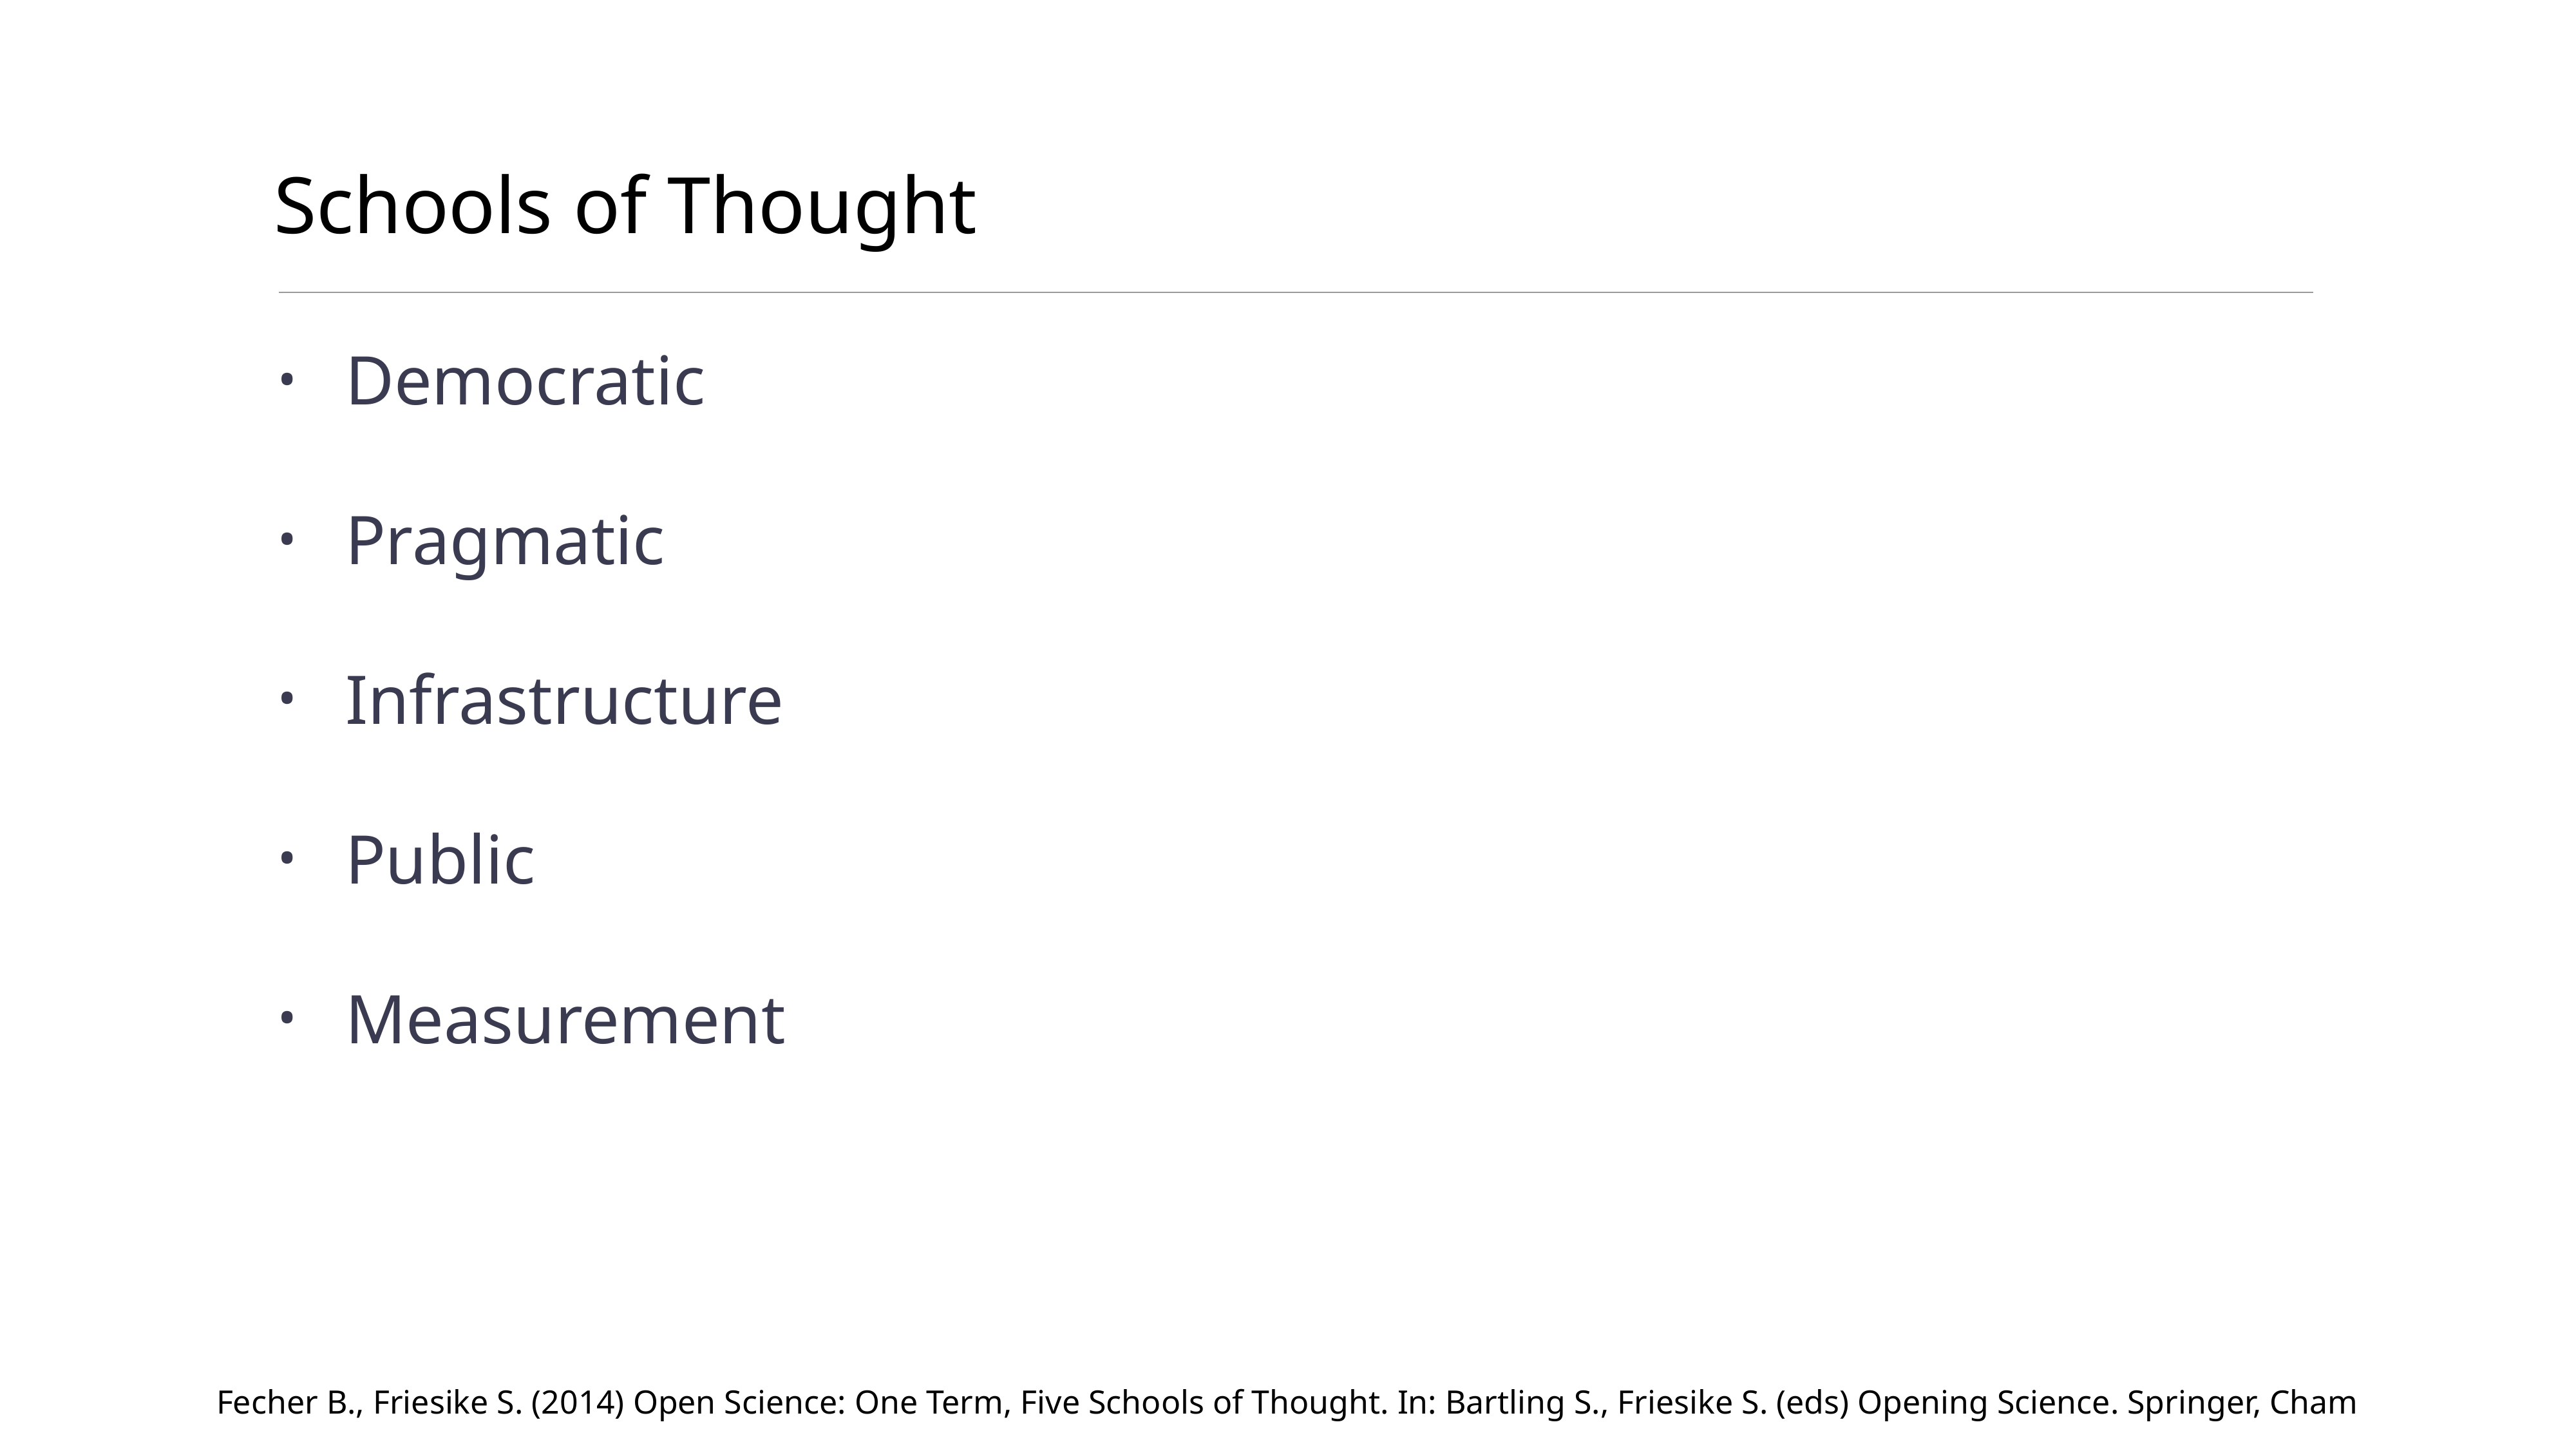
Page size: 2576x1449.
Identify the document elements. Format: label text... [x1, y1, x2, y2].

title Schools of Thought [266, 48, 2310, 257]
text_box Fecher B., Friesike S. (2014) Open Science: One Term, Five Schools of Thought. In: Bartling S., Friesike S. (eds) Opening Science. Springer, Cham [8, 1374, 2568, 1428]
list Democratic Pragmatic Infrastructure Public Measurement [270, 330, 2306, 1321]
